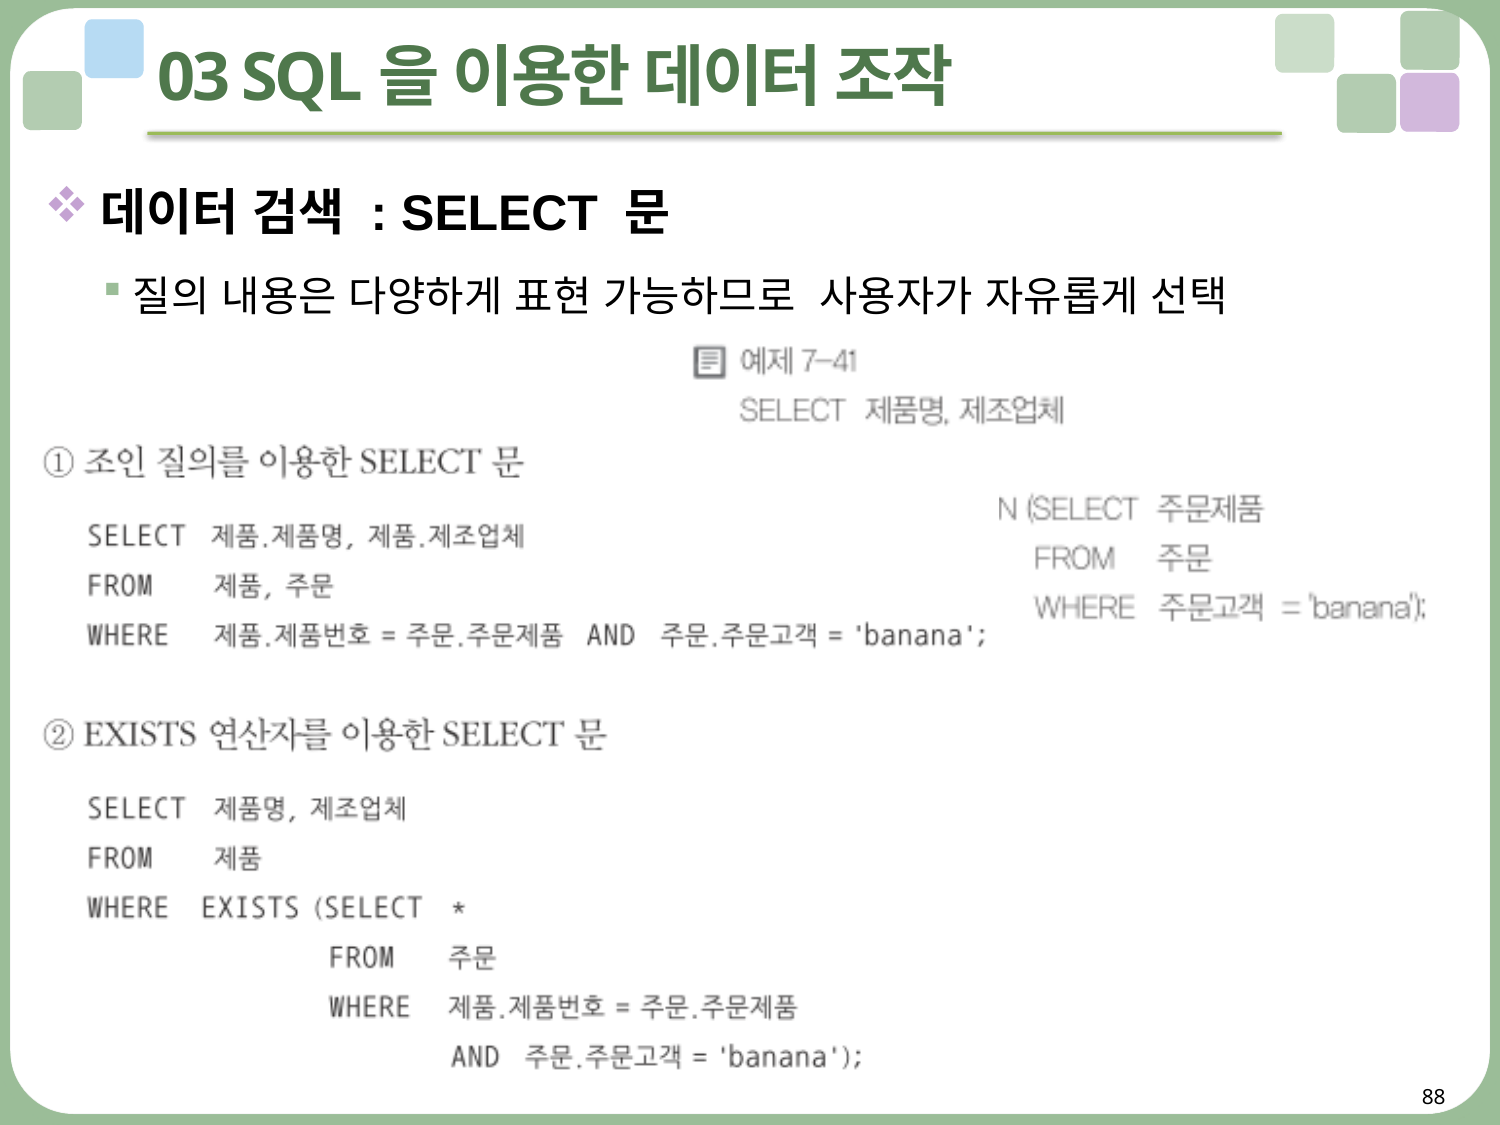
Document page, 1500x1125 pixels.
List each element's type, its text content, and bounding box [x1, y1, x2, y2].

picture [0, 0, 1500, 1125]
title 03 SQL을 이용한 데이터 조작 [142, 25, 1459, 123]
list 데이터 검색 : SELECT 문 질의 내용은 다양하게 표현 가능하므로 사용자가 자유롭게 선택 [29, 172, 1459, 1083]
